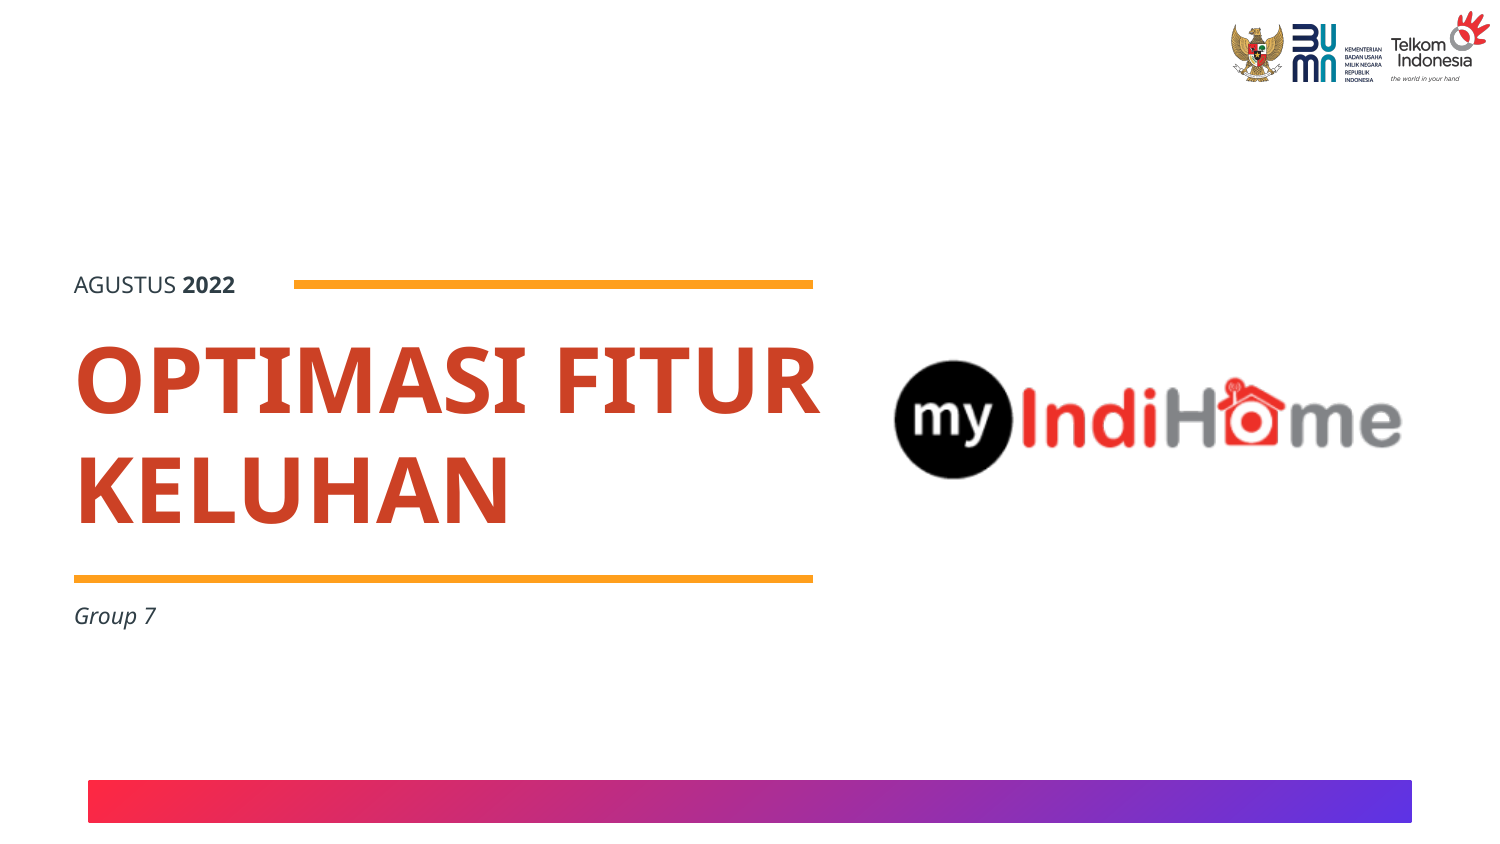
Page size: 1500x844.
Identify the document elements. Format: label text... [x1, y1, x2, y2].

picture [1231, 24, 1382, 82]
picture [840, 279, 1500, 565]
picture [1391, 10, 1490, 82]
text_box [88, 780, 1412, 823]
text_box AGUSTUS 2022 [73, 270, 280, 299]
text_box Group 7 [73, 601, 814, 631]
text_box OPTIMASI FITUR KELUHAN [73, 366, 835, 498]
